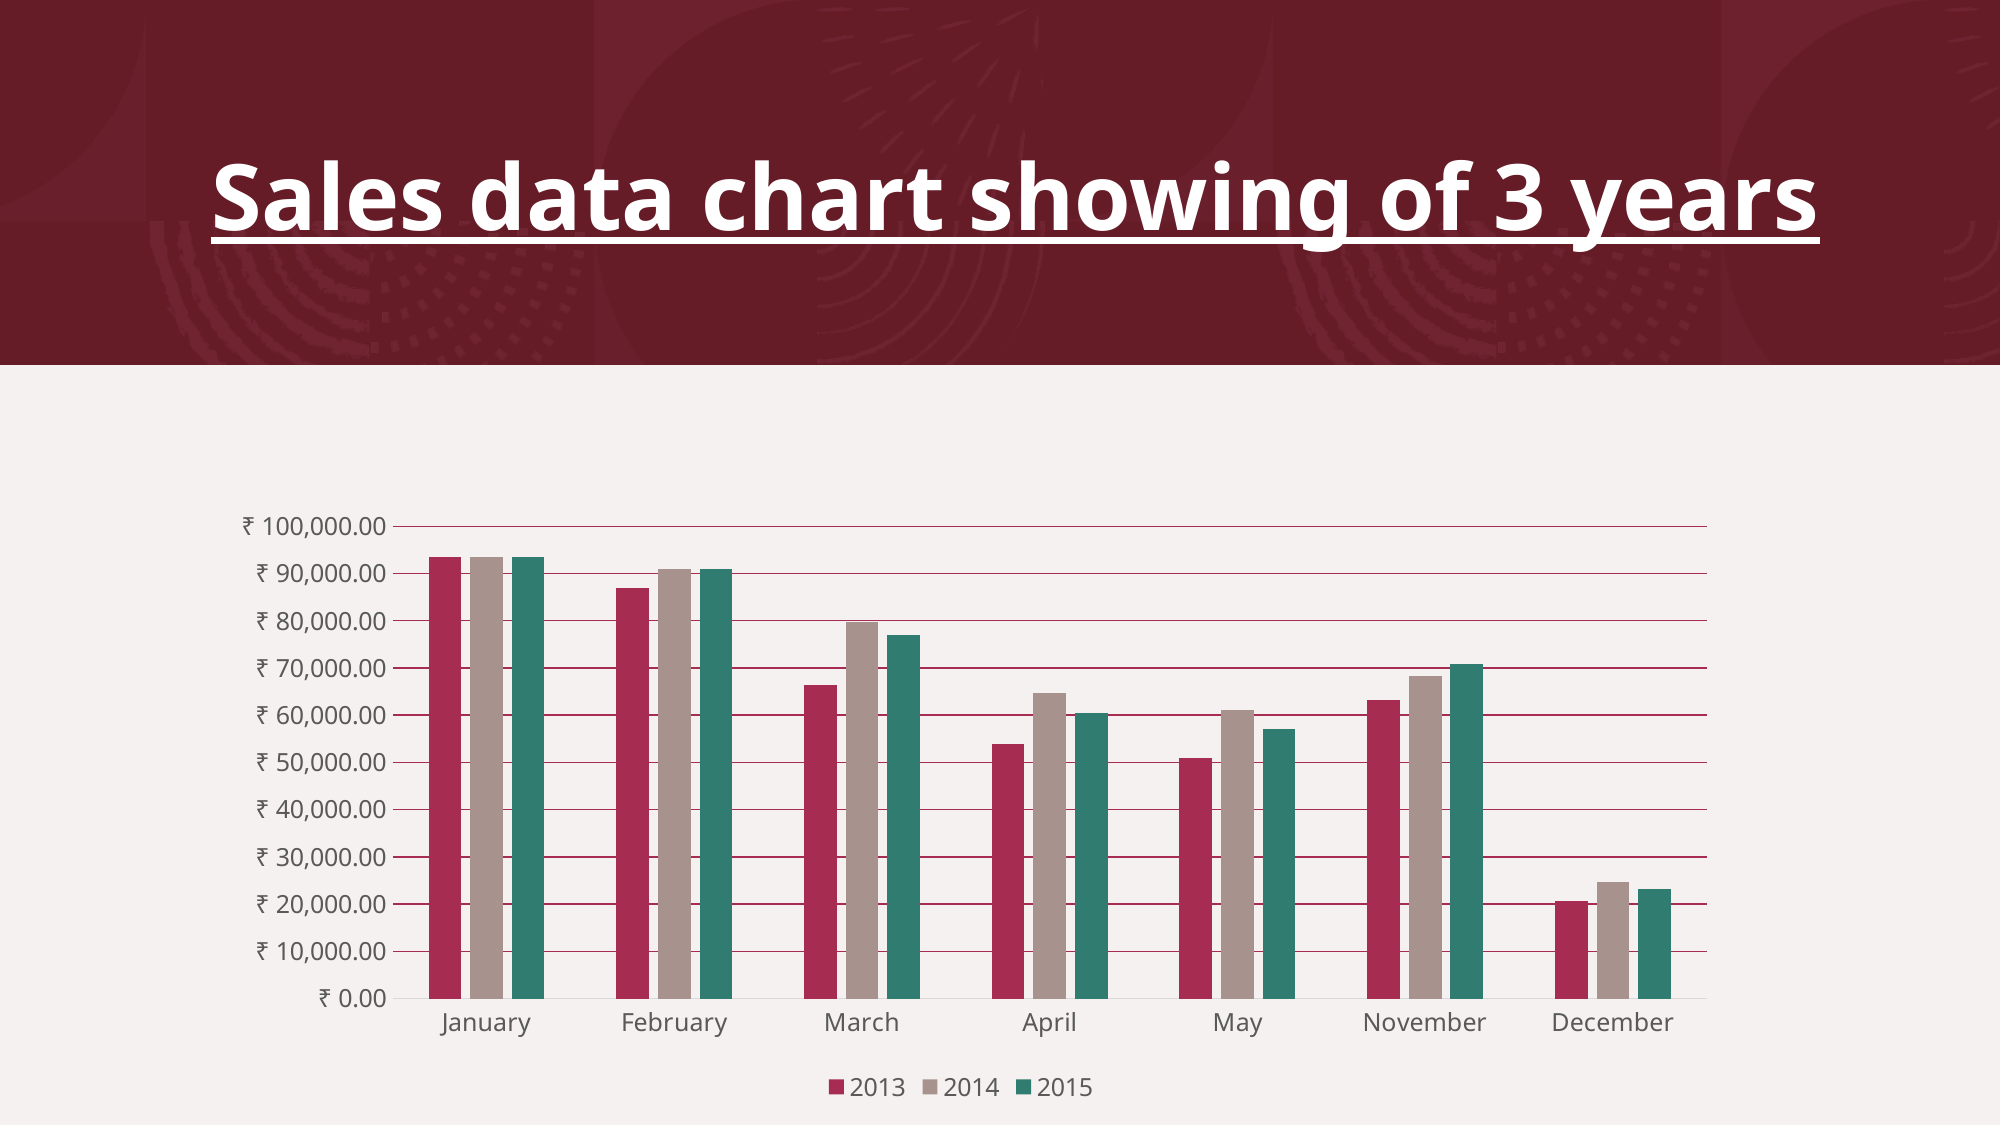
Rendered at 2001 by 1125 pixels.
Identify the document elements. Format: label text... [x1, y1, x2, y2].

title Sales data chart showing of 3 years [196, 62, 1838, 325]
chart [196, 474, 1726, 1110]
